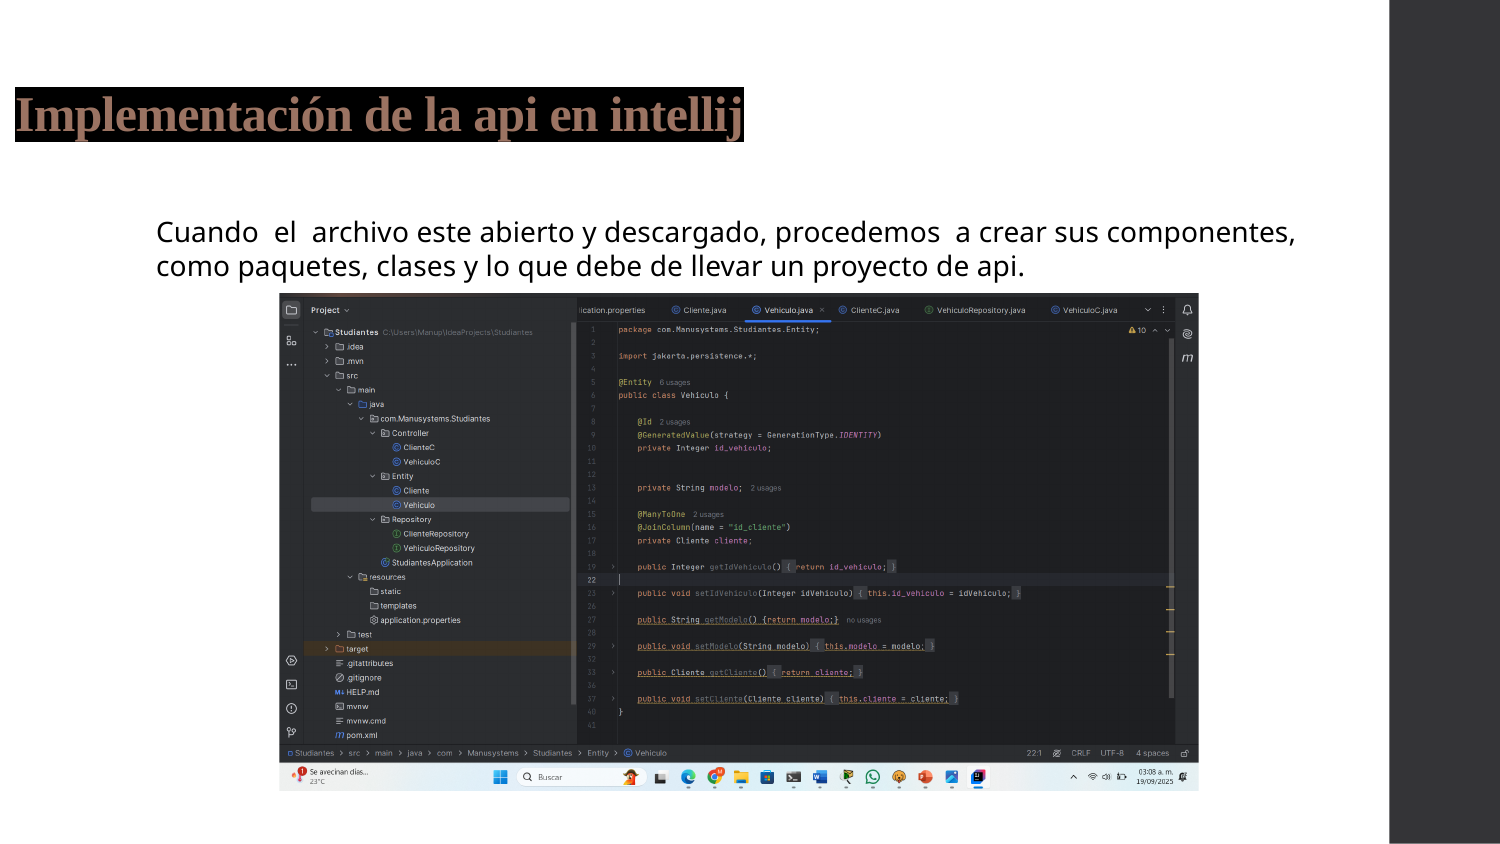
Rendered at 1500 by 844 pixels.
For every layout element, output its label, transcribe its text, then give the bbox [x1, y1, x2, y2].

list Cuando el archivo este abierto y descargado, procedemos a crear sus componentes, como paquetes, clases y lo que debe de llevar un proyecto de api. [118, 199, 1382, 272]
picture [278, 293, 1199, 791]
title Implementación de la api en intellij [0, 72, 1454, 178]
